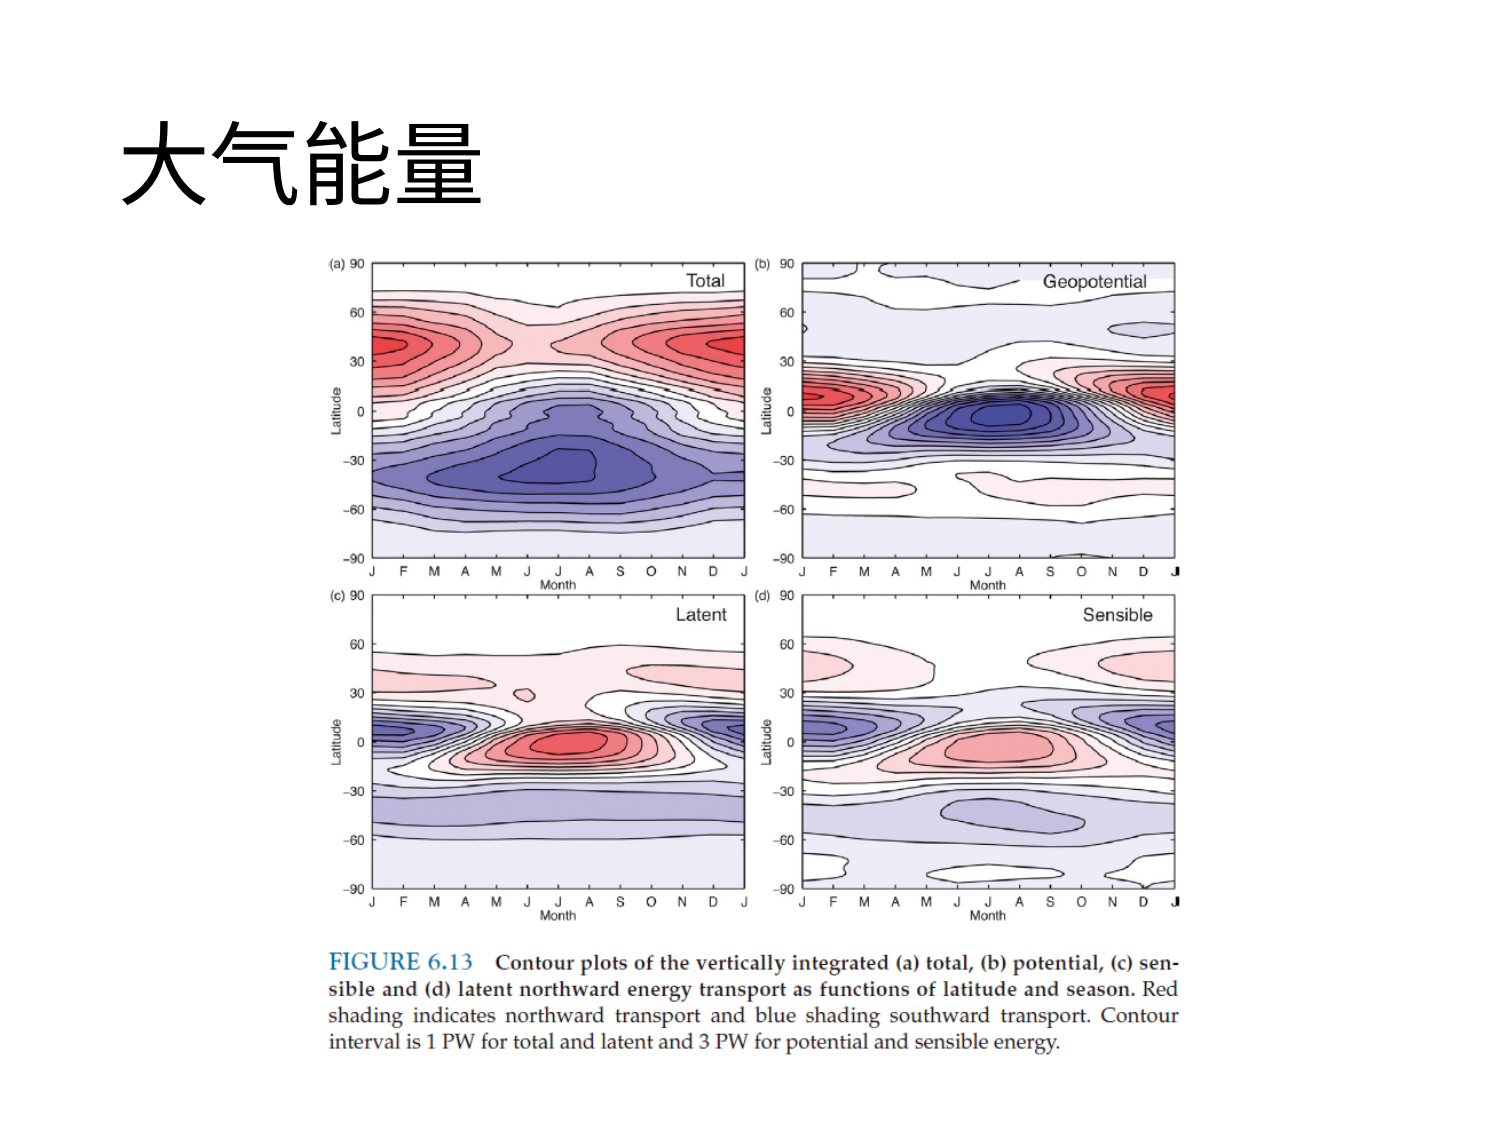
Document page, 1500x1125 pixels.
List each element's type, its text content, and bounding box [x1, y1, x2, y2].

picture [293, 241, 1206, 1065]
title 大气能量 [103, 59, 1397, 278]
